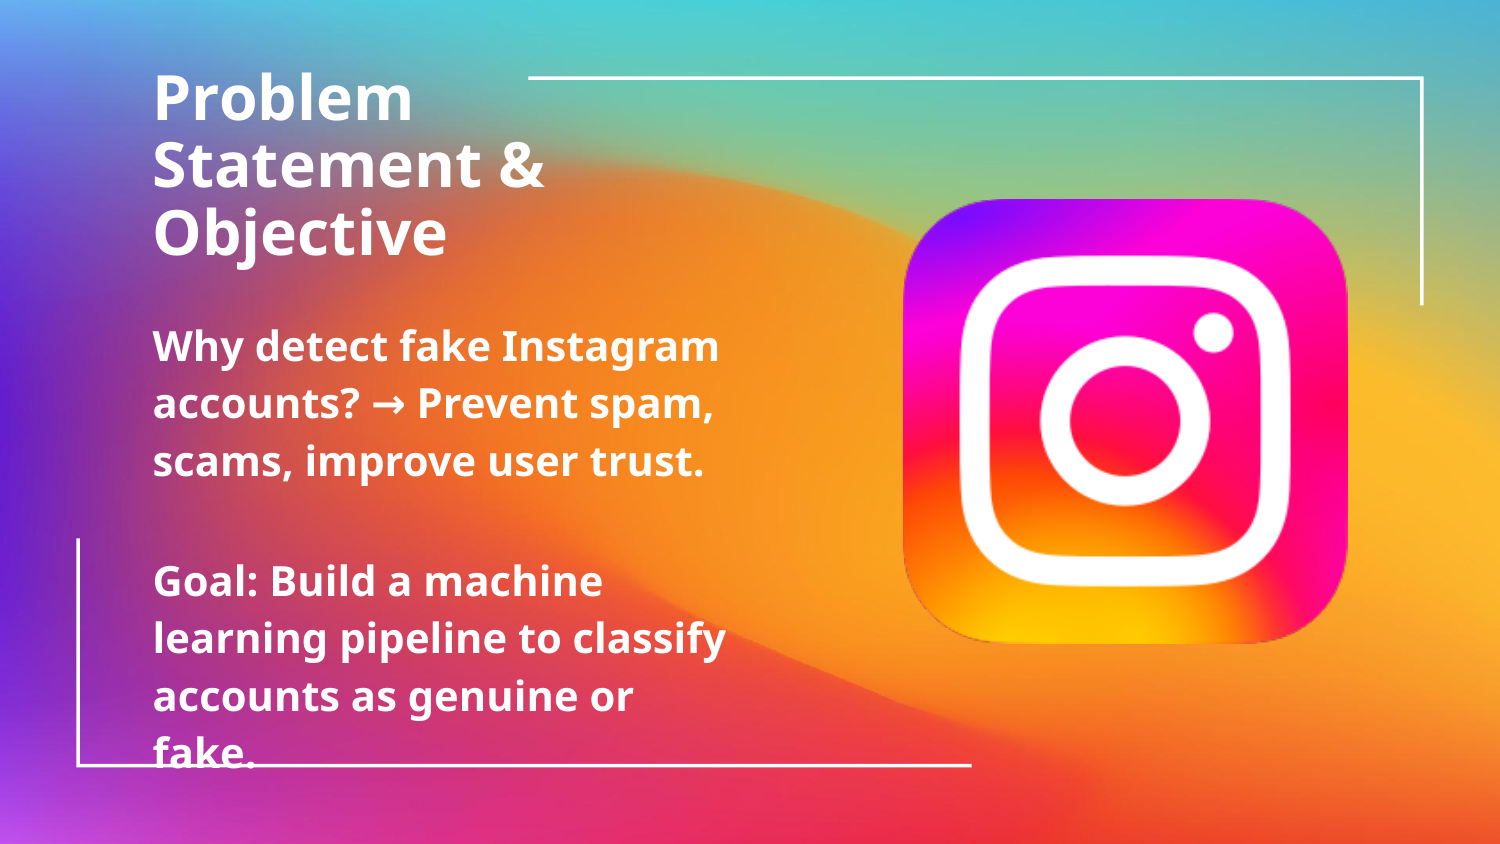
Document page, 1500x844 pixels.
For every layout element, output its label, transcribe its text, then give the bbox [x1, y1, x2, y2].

title Problem Statement & Objective [152, 129, 741, 269]
picture [0, 0, 1500, 844]
subtitle Why detect fake Instagram accounts? → Prevent spam, scams, improve user trust. Goal: Build a machine learning pipeline to classify accounts as genuine or fake. [152, 312, 741, 690]
